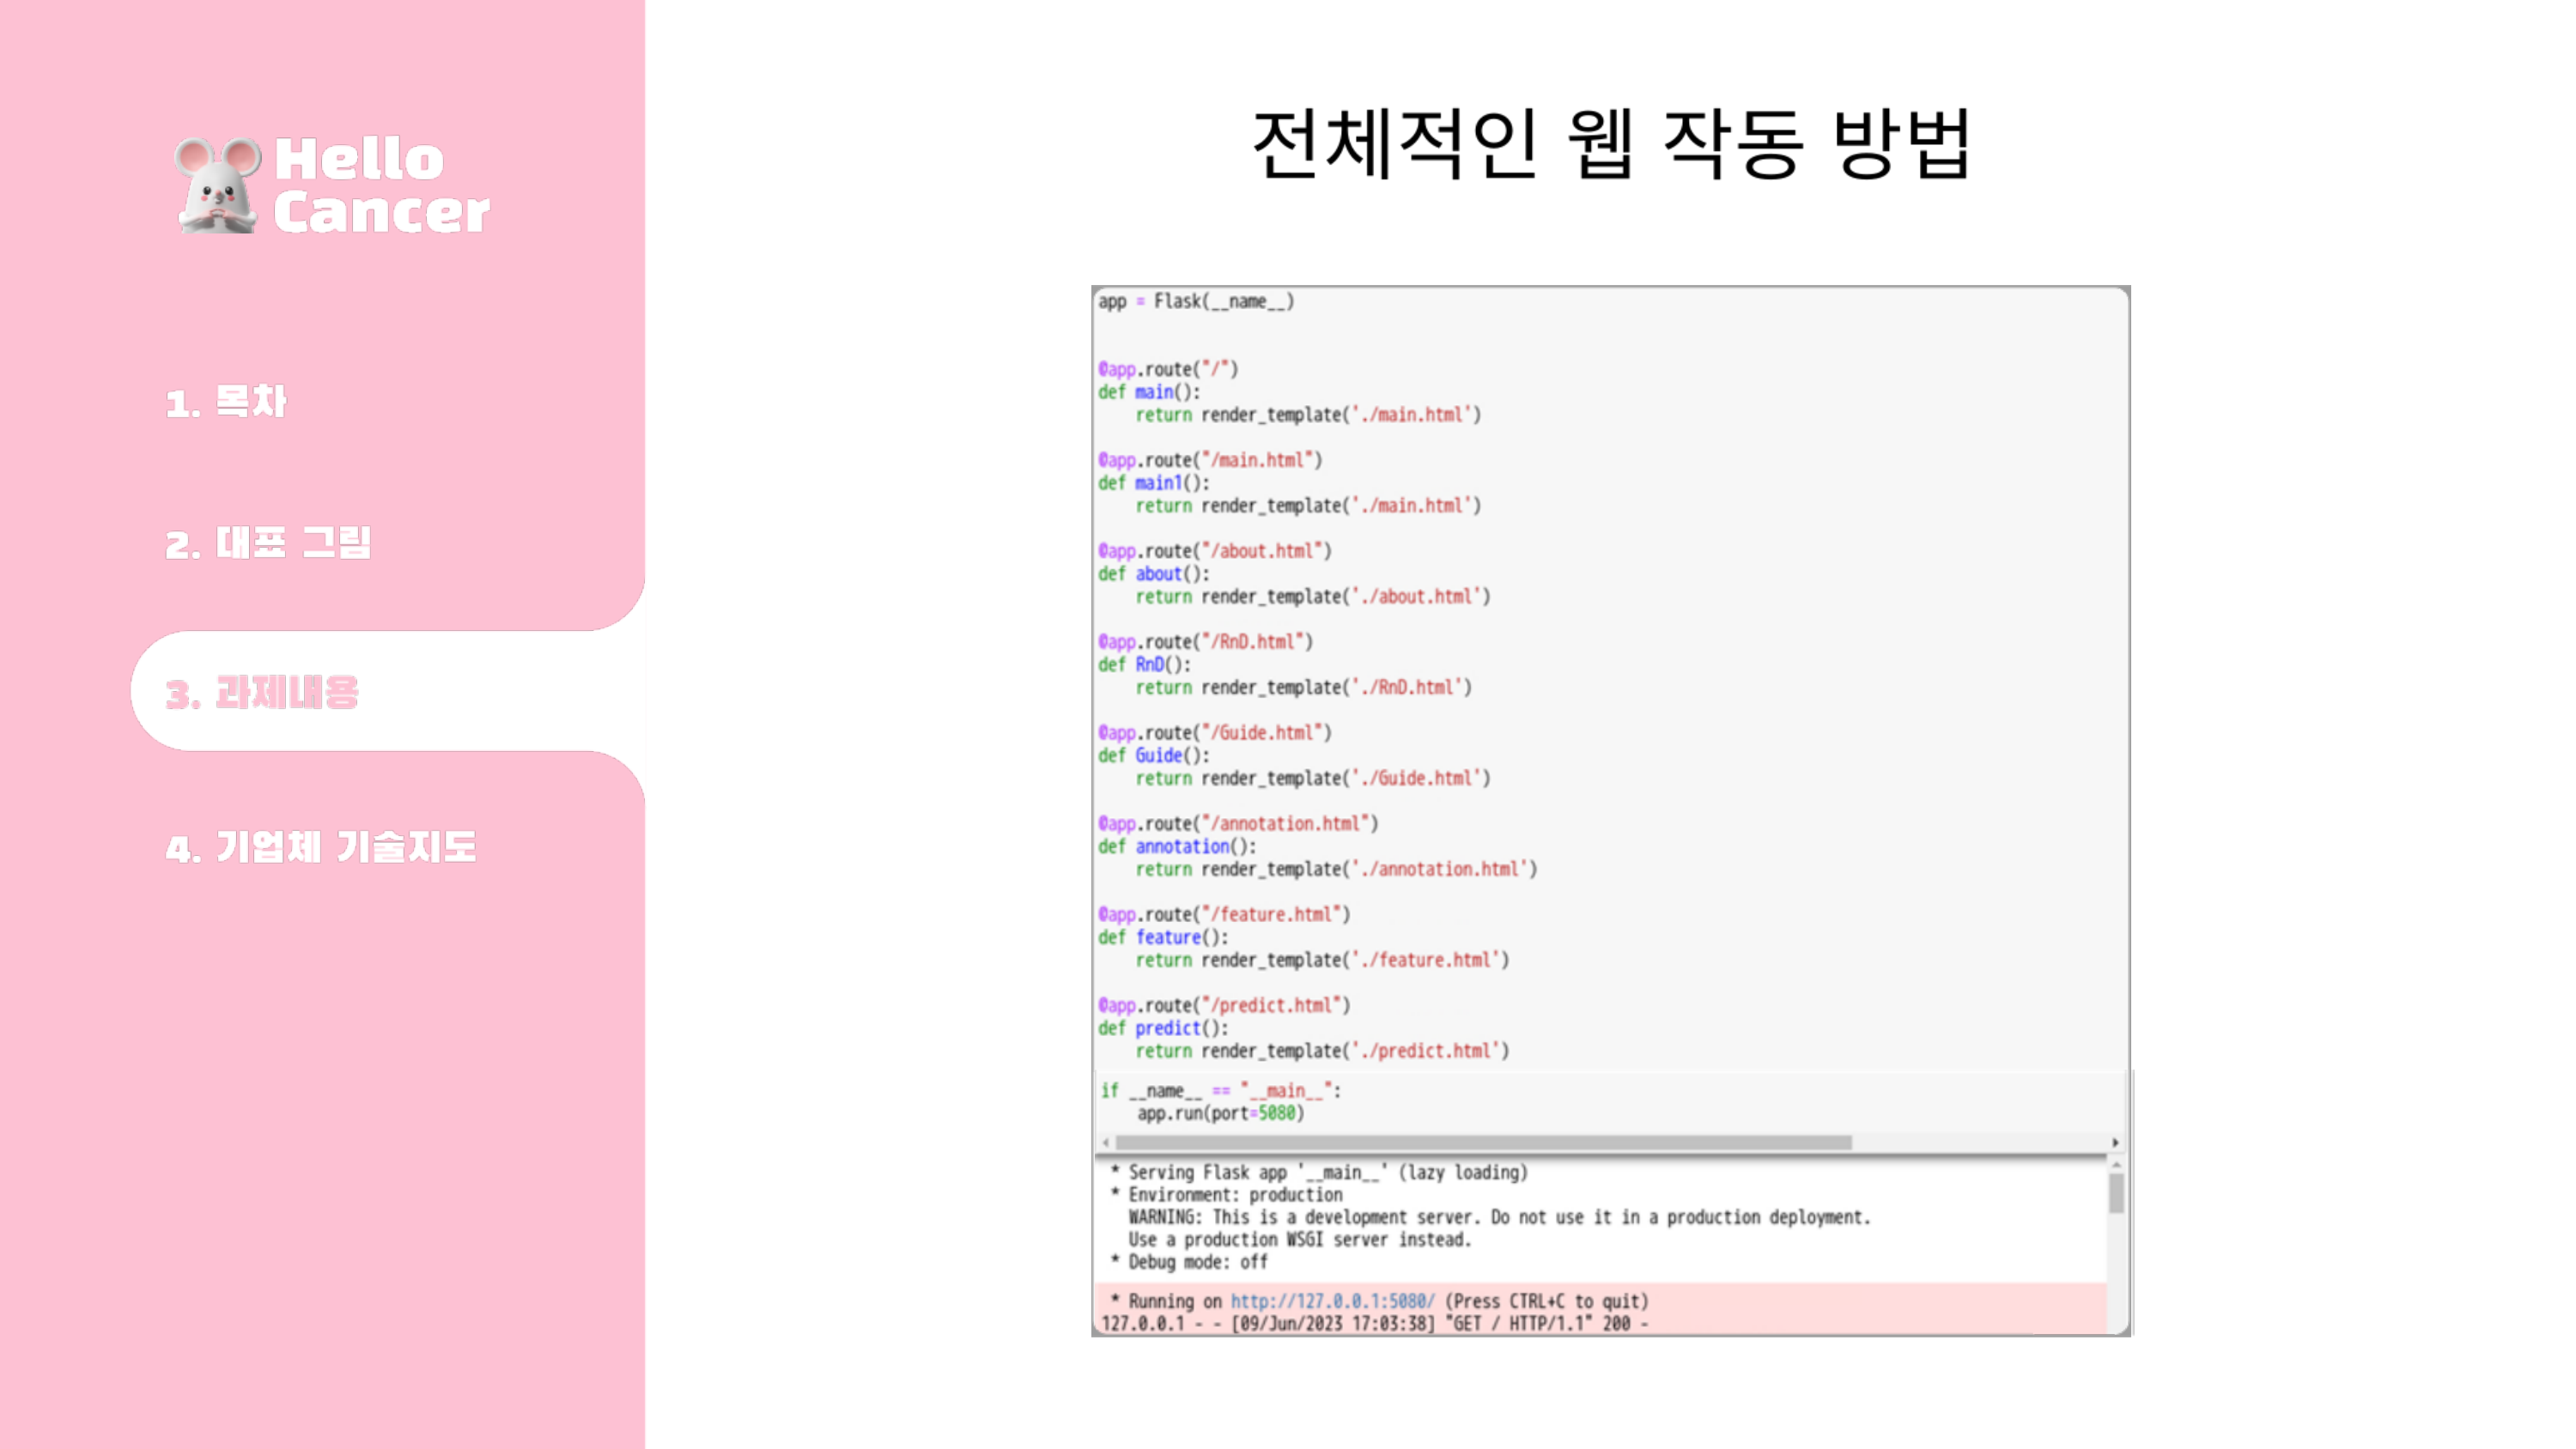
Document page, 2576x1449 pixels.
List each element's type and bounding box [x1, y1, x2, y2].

picture [158, 814, 499, 901]
picture [635, 74, 2014, 217]
text_box [128, 565, 648, 812]
picture [158, 367, 310, 437]
text_box [0, 0, 647, 1449]
picture [158, 510, 395, 579]
text_box [1091, 285, 2132, 1338]
picture [158, 658, 382, 728]
text_box [173, 125, 510, 253]
